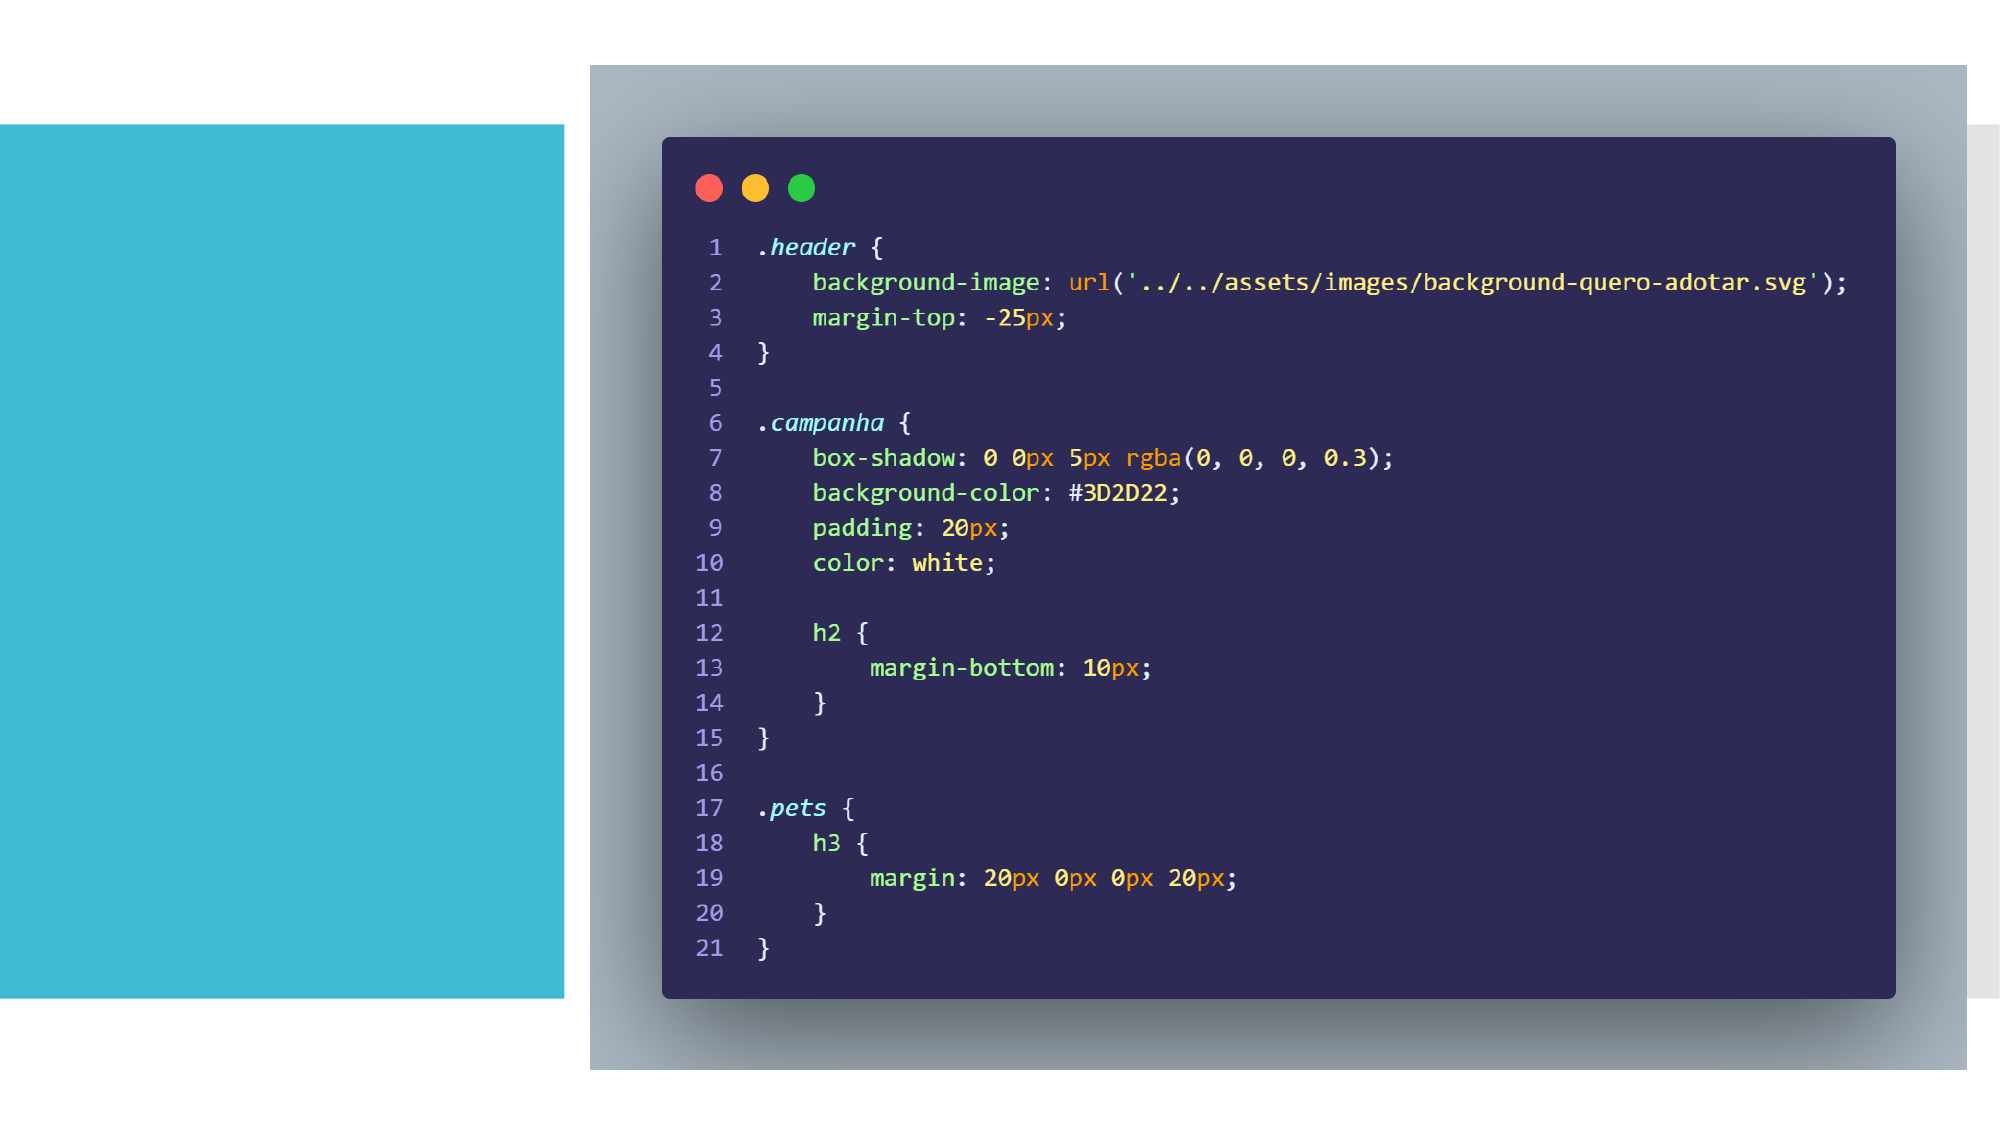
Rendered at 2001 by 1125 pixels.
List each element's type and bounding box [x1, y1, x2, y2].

picture [590, 65, 1967, 1070]
